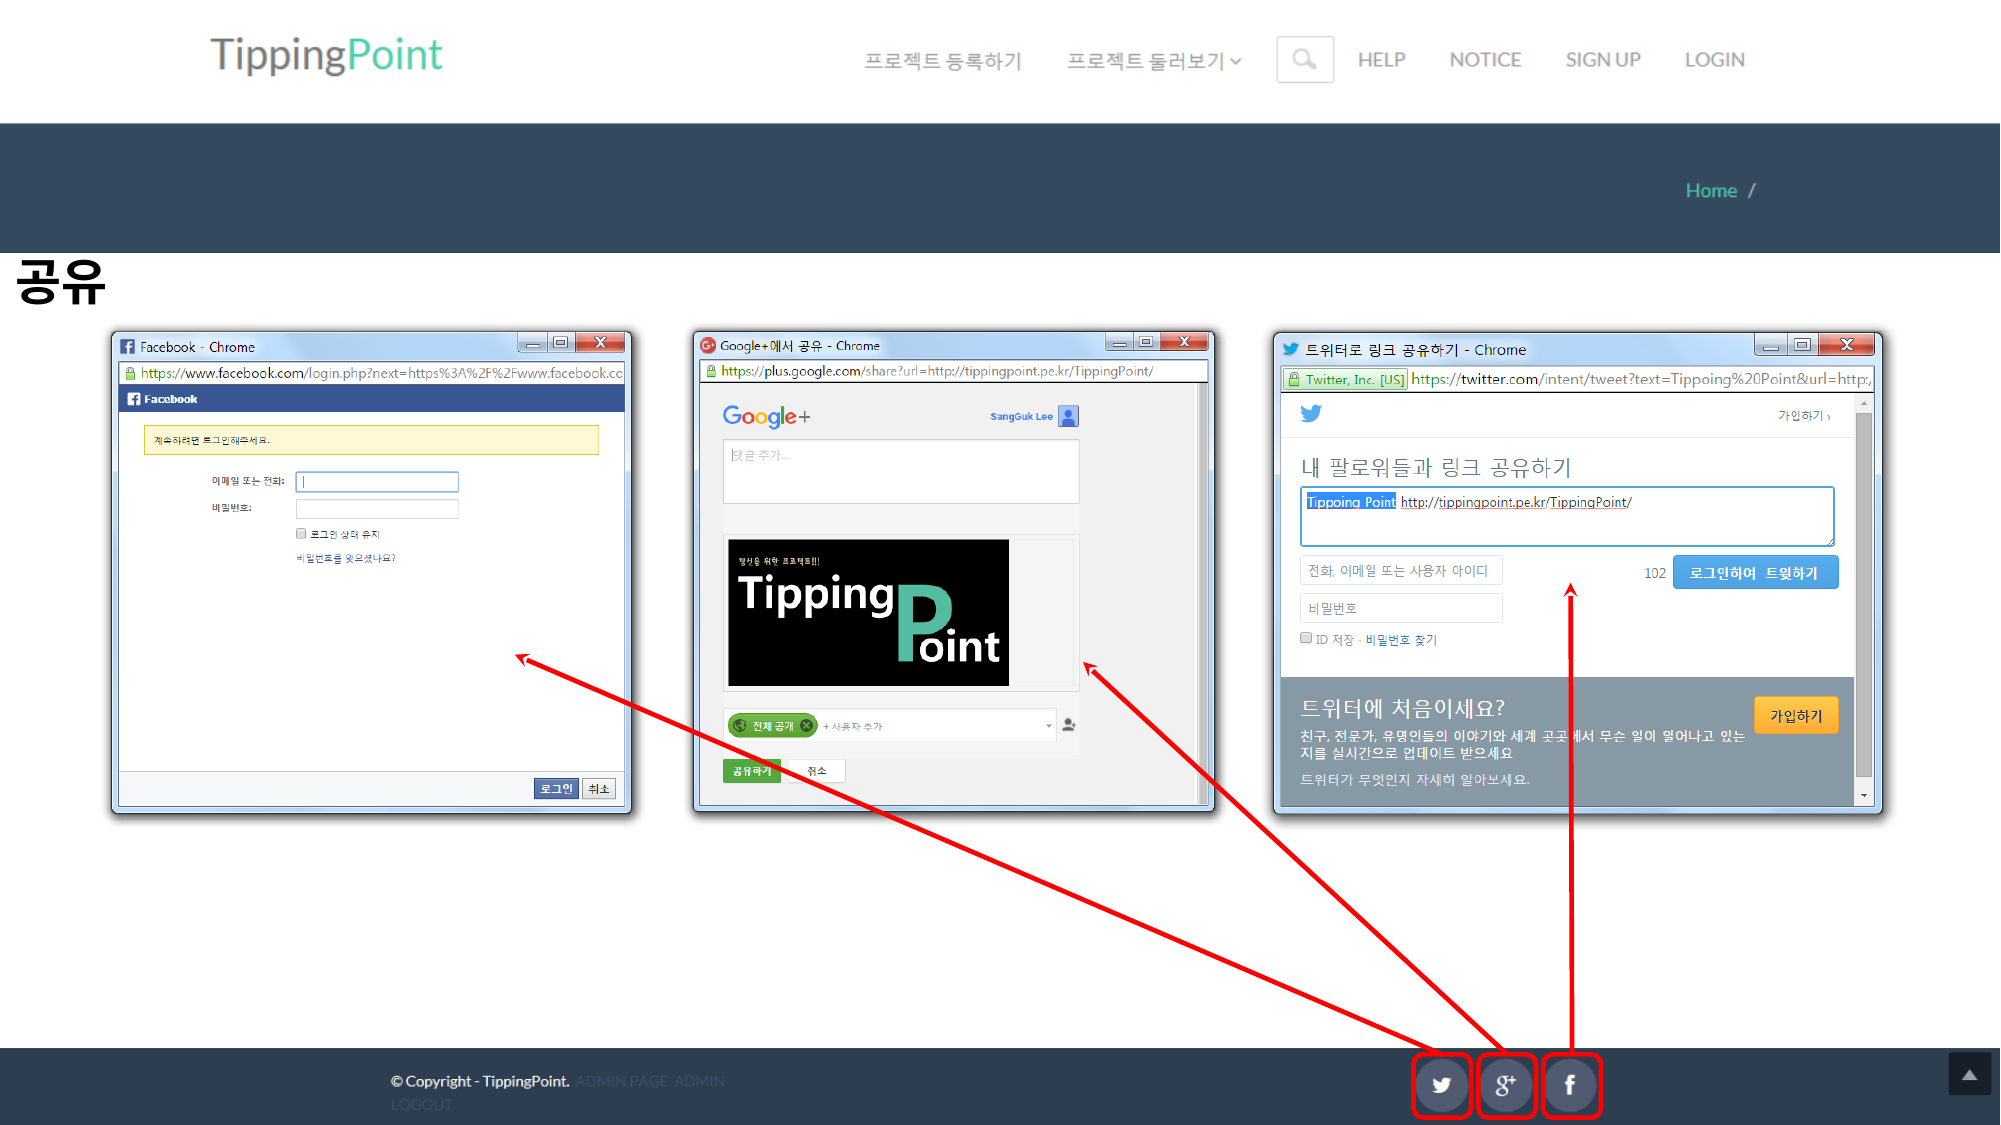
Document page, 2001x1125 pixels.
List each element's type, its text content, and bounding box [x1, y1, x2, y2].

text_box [1082, 661, 1508, 1055]
text_box 공유 [0, 262, 2000, 374]
picture [0, 1046, 2000, 1125]
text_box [514, 654, 1443, 1055]
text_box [89, 309, 1901, 836]
picture [0, 18, 2000, 253]
